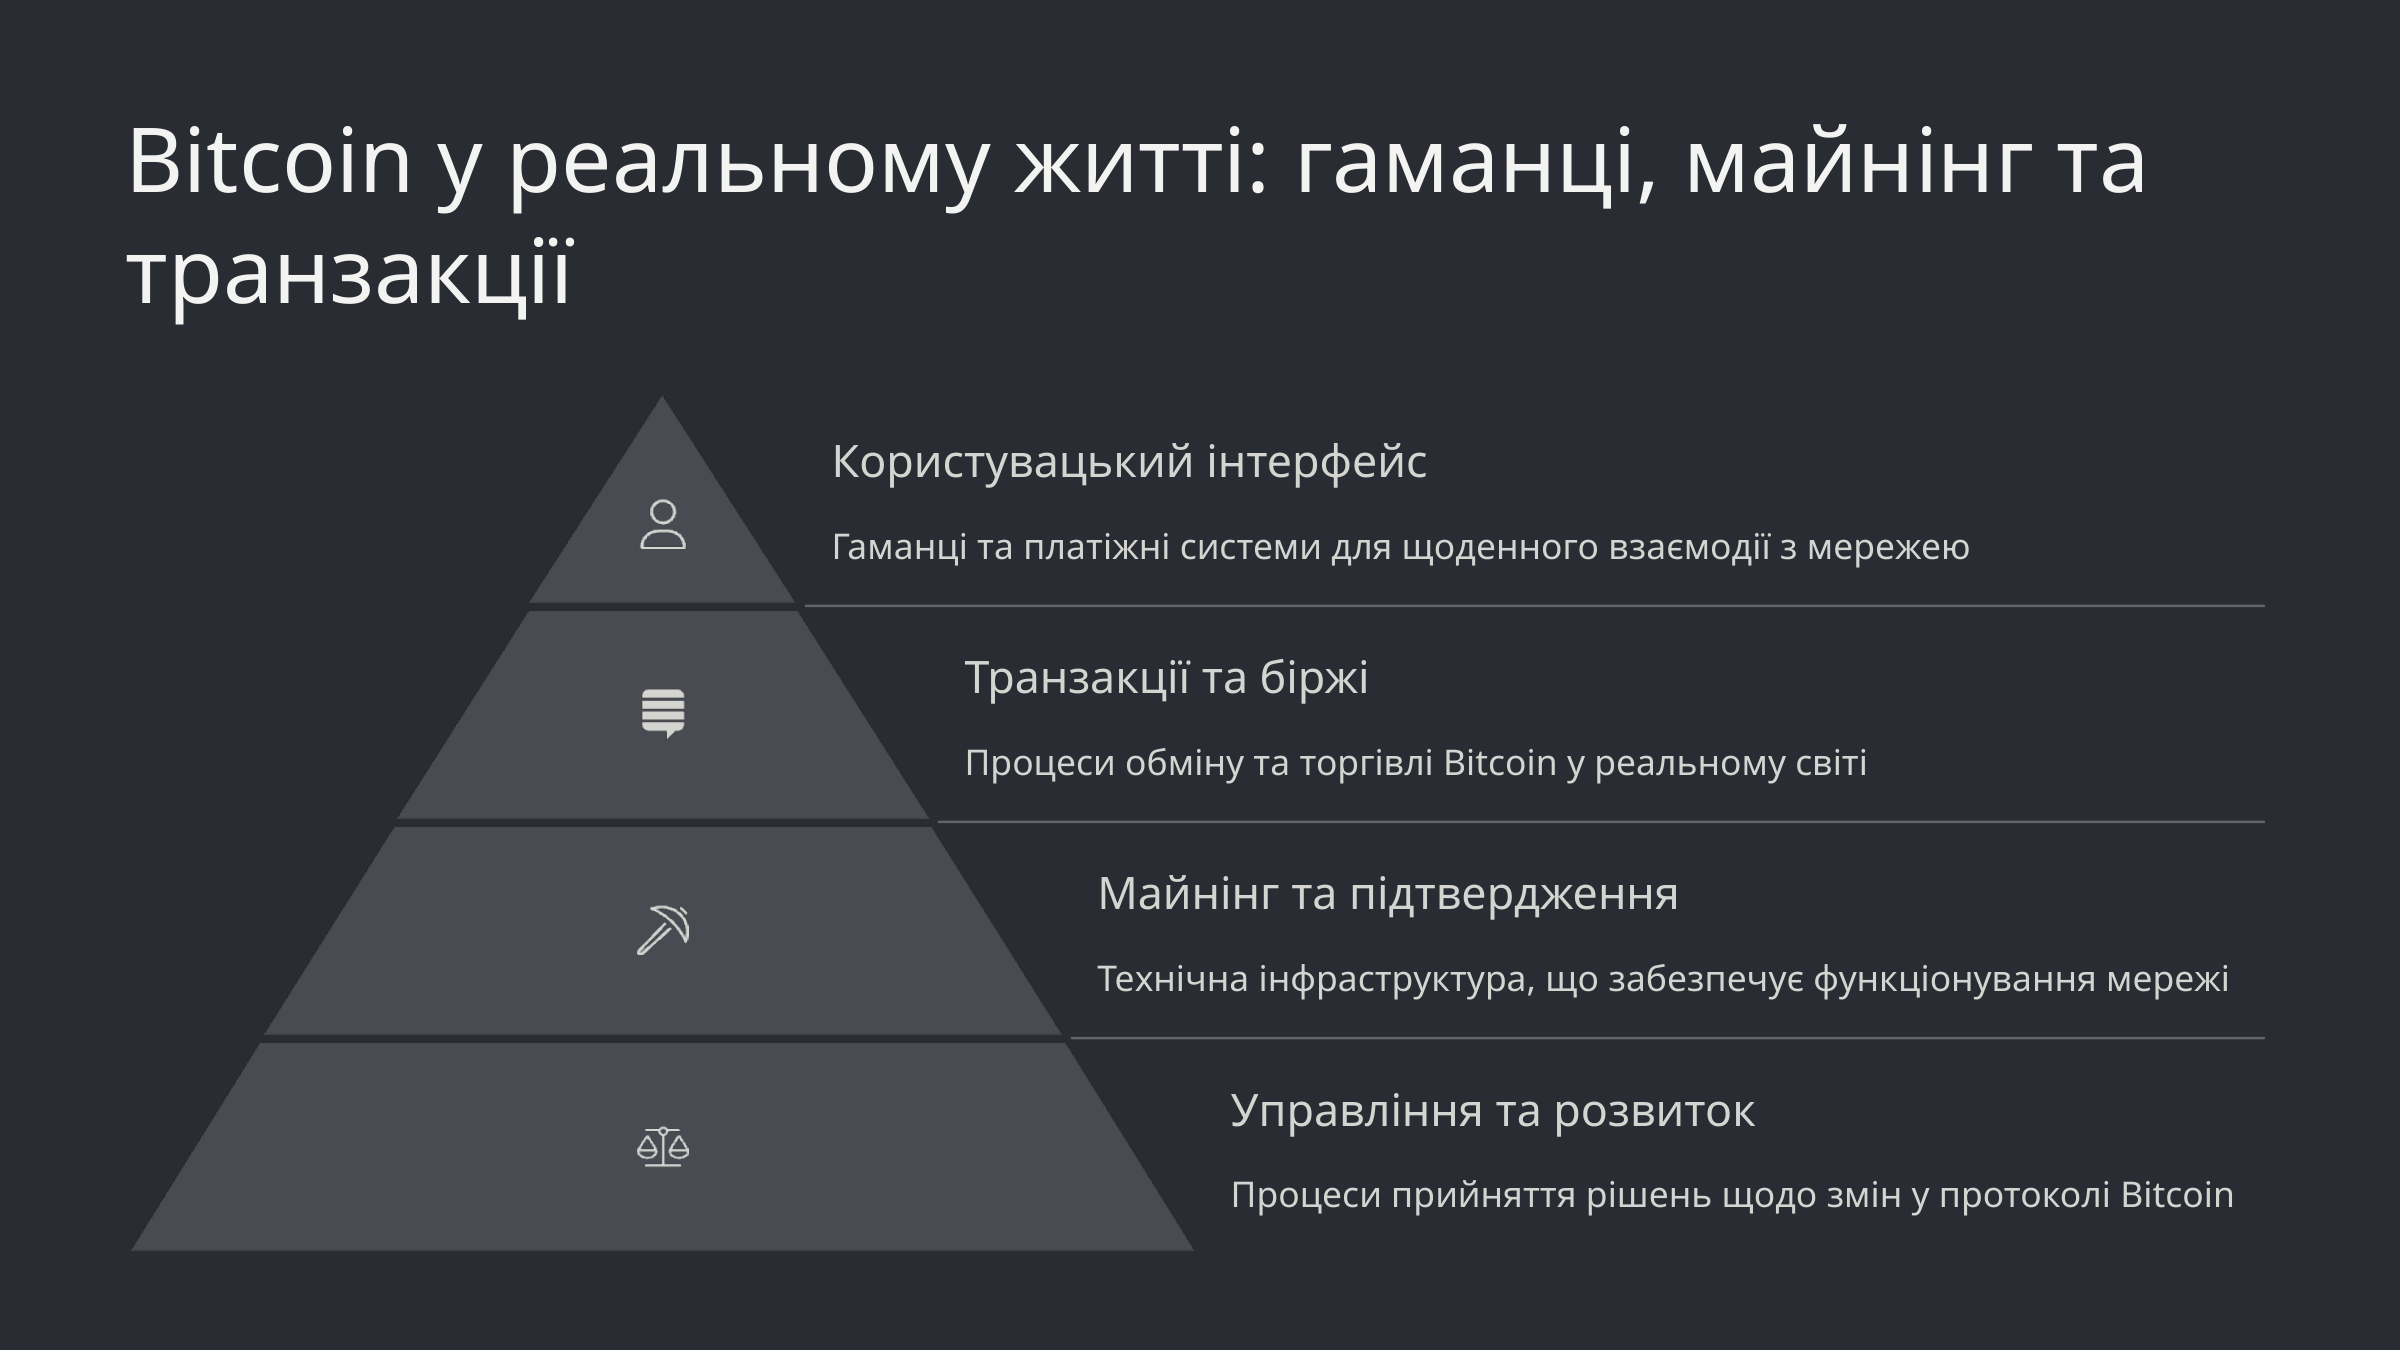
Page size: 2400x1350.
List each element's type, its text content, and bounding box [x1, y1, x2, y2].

text_box [1070, 1036, 2266, 1040]
text_box Технічна інфраструктура, що забезпечує функціонування мережі [1097, 941, 2192, 999]
text_box [937, 820, 2266, 824]
text_box Користувацький інтерфейс [831, 431, 1421, 488]
text_box Процеси прийняття рішень щодо змін у протоколі Bitcoin [1230, 1157, 2194, 1215]
picture [529, 395, 796, 603]
text_box Гаманці та платіжні системи для щоденного взаємодії з мережею [831, 509, 1948, 567]
text_box Bitcoin у реальному житті: гаманці, майнінг та транзакції [125, 99, 2275, 324]
picture [264, 827, 1062, 1035]
text_box Транзакції та біржі [964, 647, 1414, 704]
picture [131, 1043, 1195, 1251]
text_box Управління та розвиток [1230, 1079, 1742, 1136]
picture [396, 611, 929, 819]
text_box Процеси обміну та торгівлі Bitcoin у реальному світі [964, 725, 1840, 783]
text_box [804, 604, 2266, 608]
text_box Майнінг та підтвердження [1097, 863, 1669, 920]
